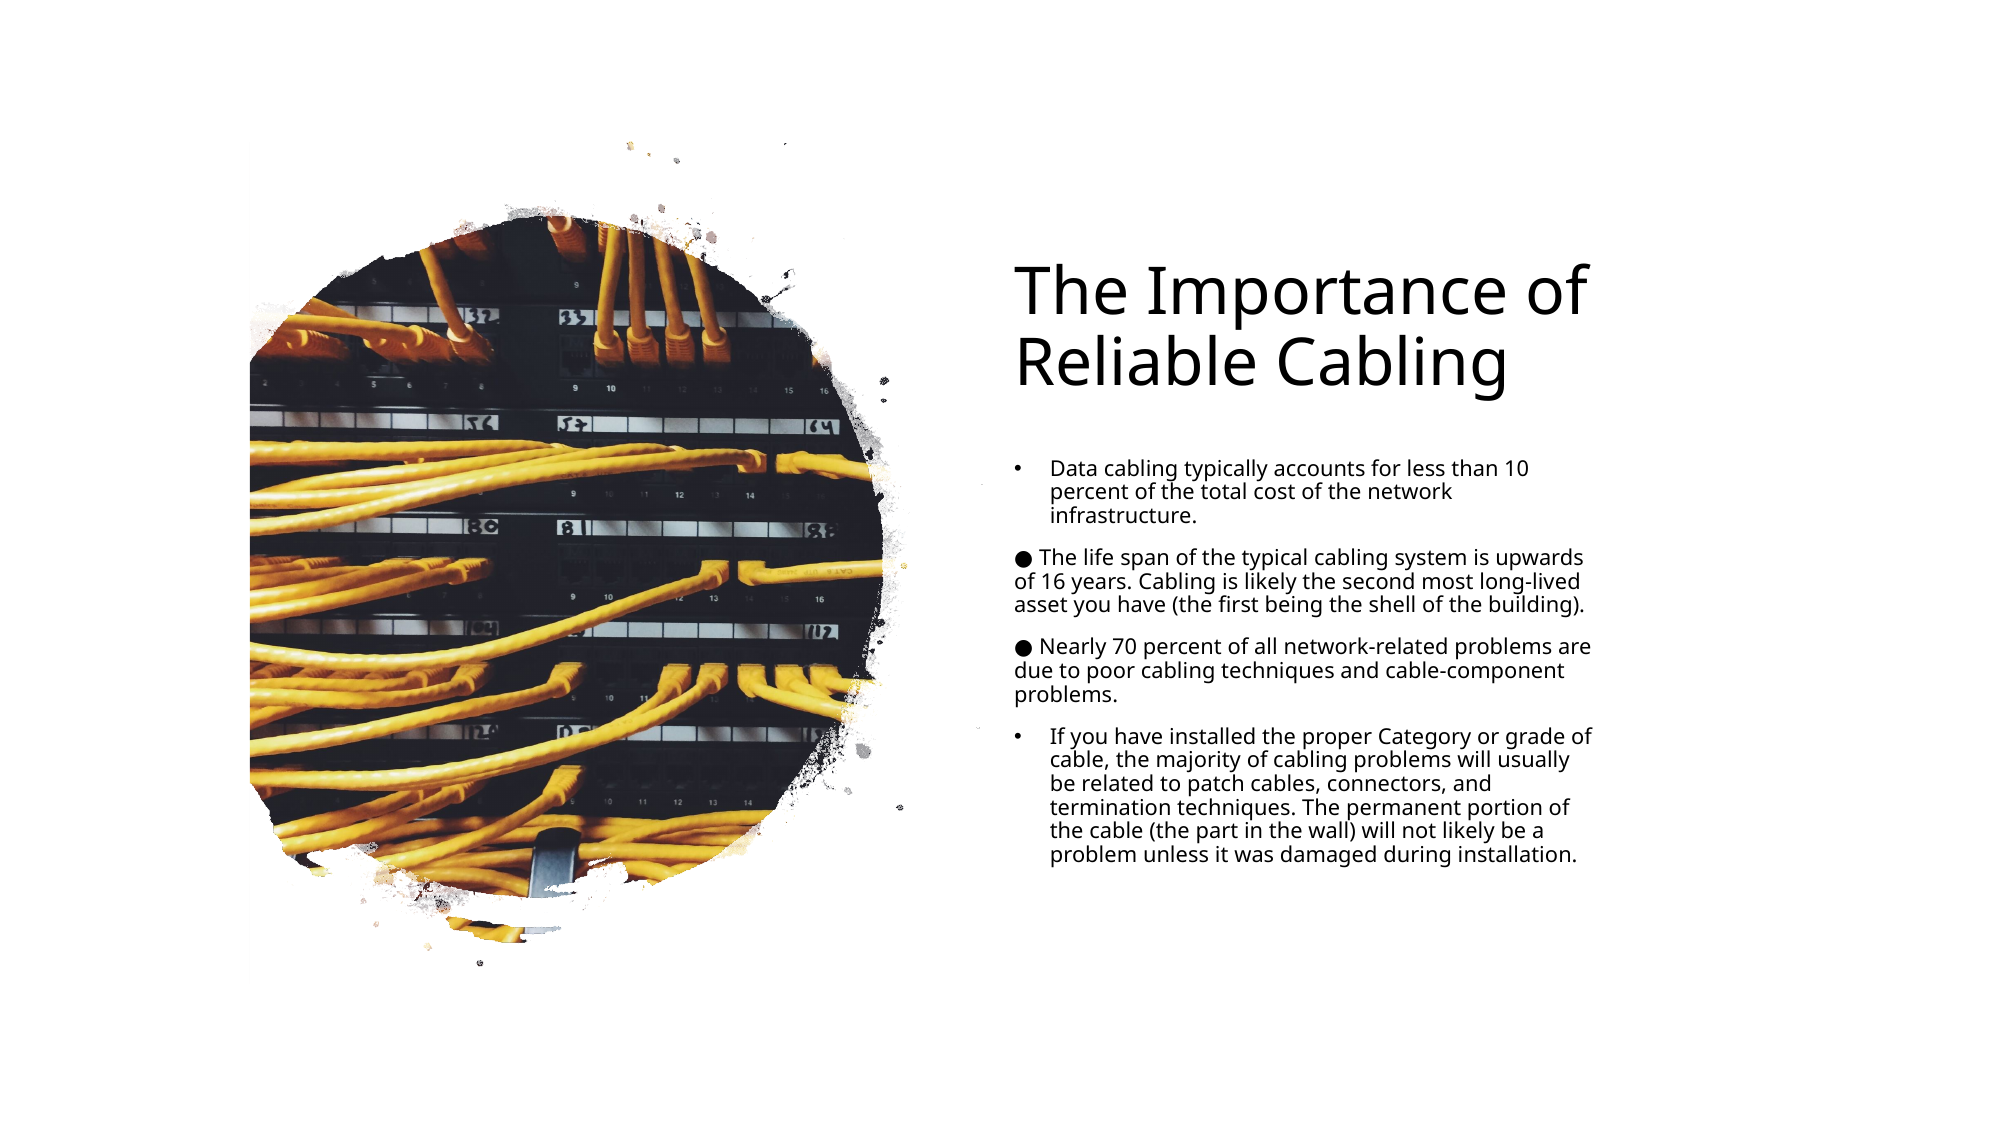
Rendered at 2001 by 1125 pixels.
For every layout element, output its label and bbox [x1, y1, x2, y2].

picture [249, 140, 1751, 985]
